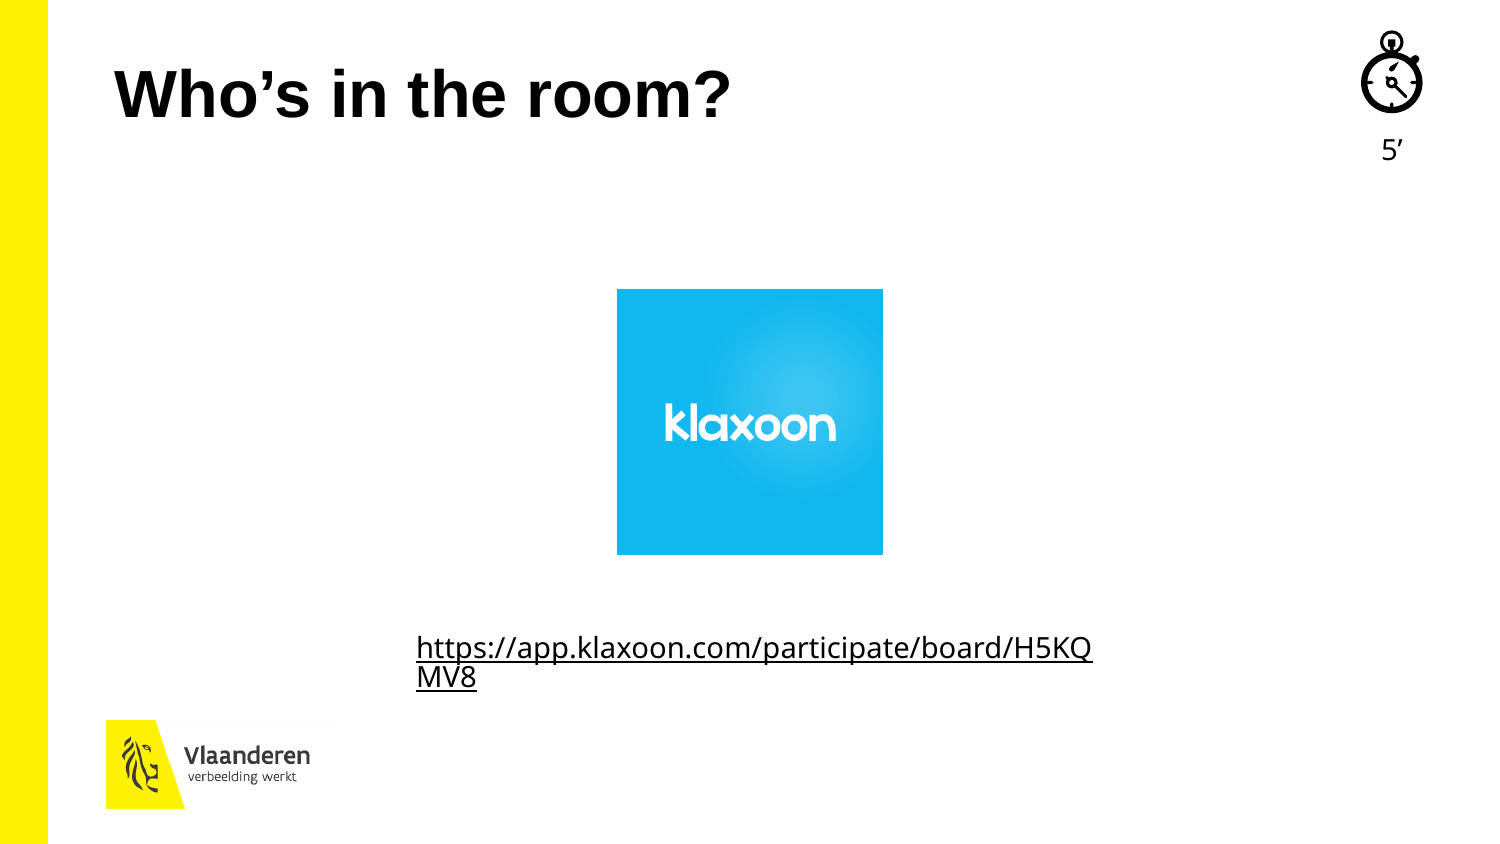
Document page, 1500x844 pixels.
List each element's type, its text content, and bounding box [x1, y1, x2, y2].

picture [666, 404, 688, 440]
picture [691, 404, 696, 440]
text_box Who’s in the room? [103, 44, 1397, 167]
picture [106, 720, 333, 809]
picture [699, 302, 883, 494]
text_box https://app.klaxoon.com/participate/board/H5KQMV8 [400, 614, 1130, 719]
text_box [1361, 30, 1423, 114]
text_box 5’ [1348, 121, 1436, 177]
